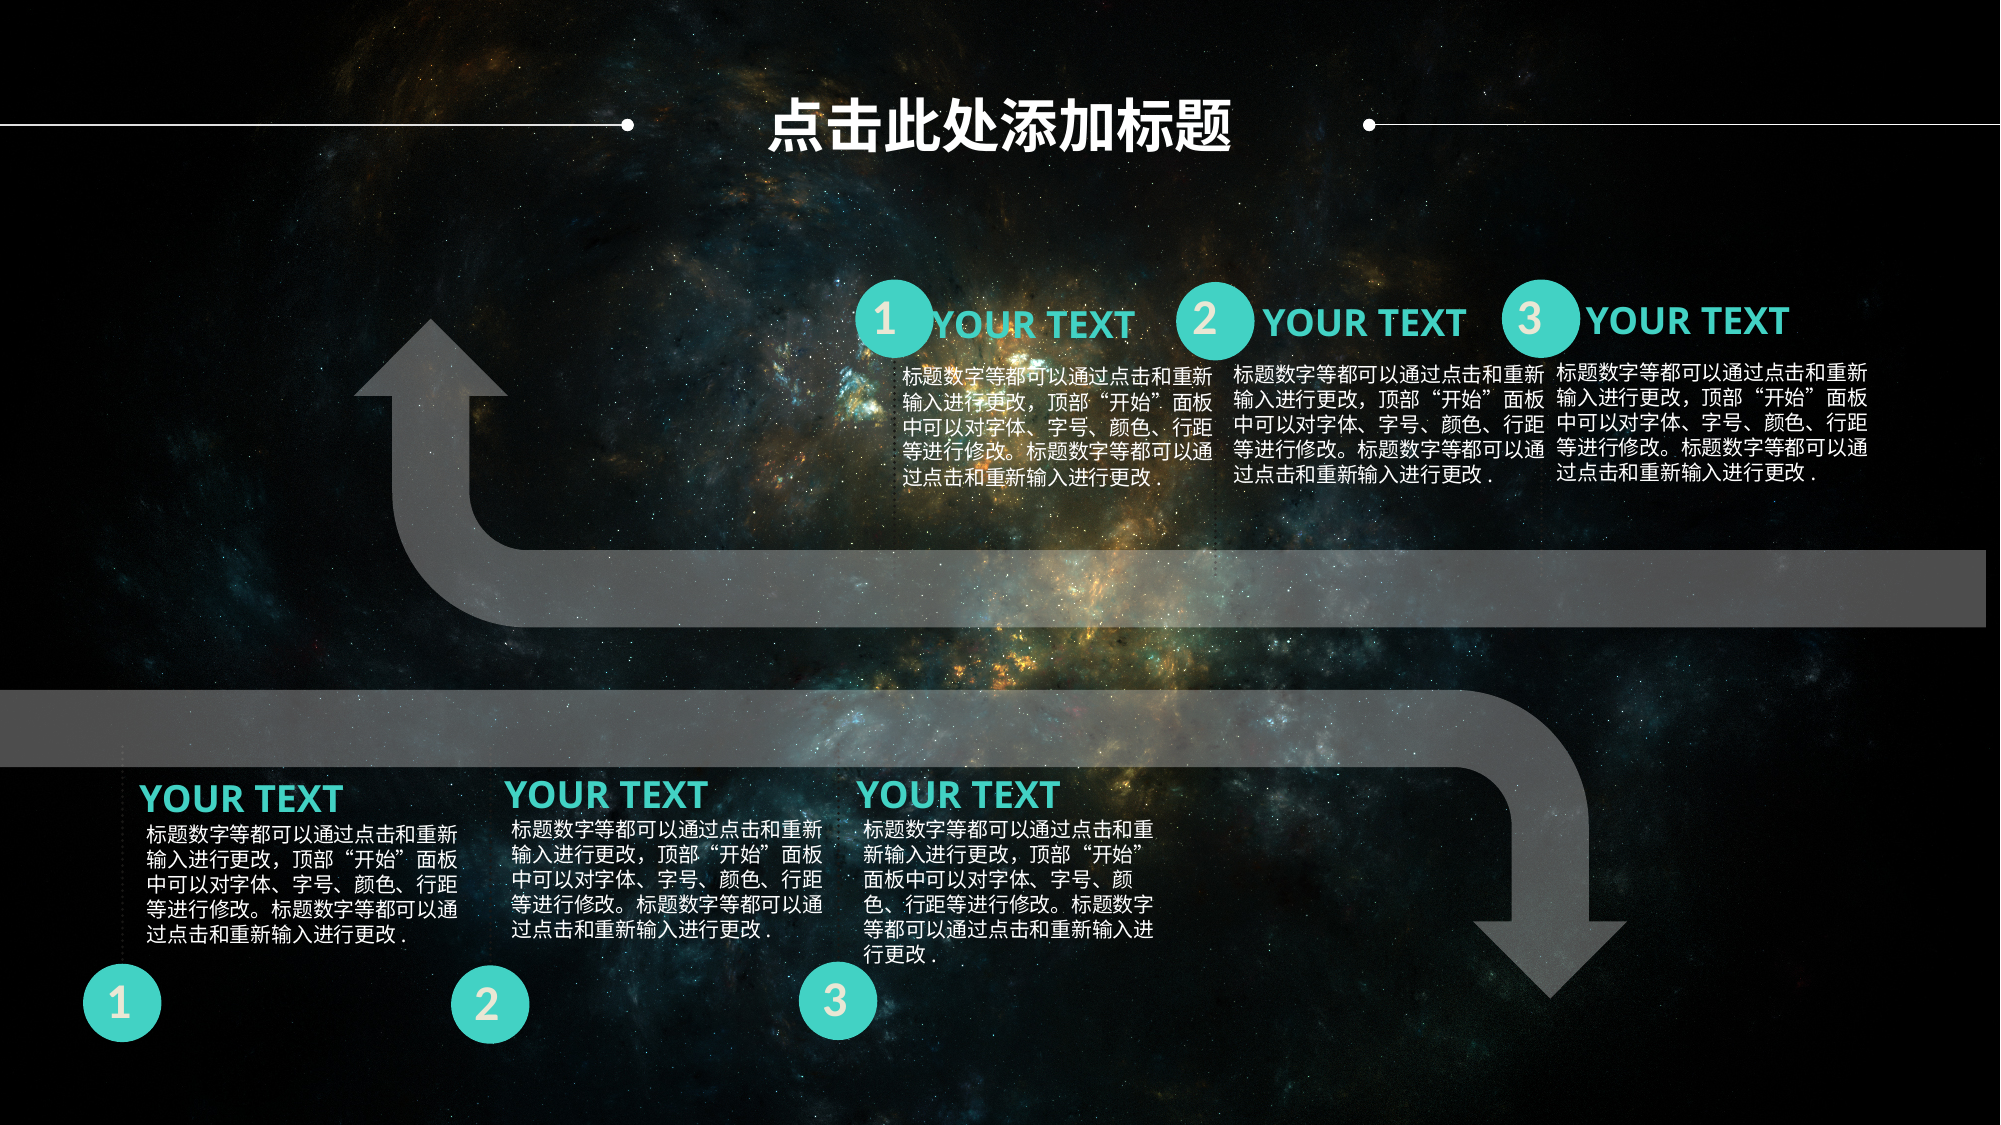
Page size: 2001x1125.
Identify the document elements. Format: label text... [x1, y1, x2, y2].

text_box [855, 276, 934, 359]
text_box 标题数字等都可以通过点击和重新输入进行更改，顶部“开始”面板中可以对字体、字号、颜色、行距等进行修改。标题数字等都可以通过点击和重新输入进行更改. [504, 809, 836, 950]
text_box YOUR TEXT [934, 293, 1144, 354]
text_box 点击此处添加标题 [759, 82, 1304, 167]
text_box 标题数字等都可以通过点击和重新输入进行更改，顶部“开始”面板中可以对字体、字号、颜色、行距等进行修改。标题数字等都可以通过点击和重新输入进行更改. [894, 356, 1226, 497]
text_box YOUR TEXT [1255, 291, 1475, 352]
text_box YOUR TEXT [131, 767, 352, 828]
text_box [353, 318, 1986, 628]
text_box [82, 961, 162, 1043]
text_box 标题数字等都可以通过点击和重新输入进行更改，顶部“开始”面板中可以对字体、字号、颜色、行距等进行修改。标题数字等都可以通过点击和重新输入进行更改. [1226, 354, 1558, 495]
text_box [0, 689, 1628, 999]
text_box YOUR TEXT [1581, 289, 1798, 349]
text_box [0, 118, 634, 132]
text_box 标题数字等都可以通过点击和重新输入进行更改，顶部“开始”面板中可以对字体、字号、颜色、行距等进行修改。标题数字等都可以通过点击和重新输入进行更改. [856, 809, 1164, 975]
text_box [1501, 276, 1581, 359]
text_box [1363, 118, 2000, 132]
text_box 标题数字等都可以通过点击和重新输入进行更改，顶部“开始”面板中可以对字体、字号、颜色、行距等进行修改。标题数字等都可以通过点击和重新输入进行更改. [139, 813, 471, 954]
text_box 标题数字等都可以通过点击和重新输入进行更改，顶部“开始”面板中可以对字体、字号、颜色、行距等进行修改。标题数字等都可以通过点击和重新输入进行更改. [1549, 352, 1881, 493]
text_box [1175, 276, 1255, 361]
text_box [798, 958, 878, 1041]
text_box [450, 962, 530, 1045]
picture [0, 0, 2000, 1125]
text_box YOUR TEXT [496, 763, 717, 824]
text_box YOUR TEXT [848, 763, 1069, 824]
